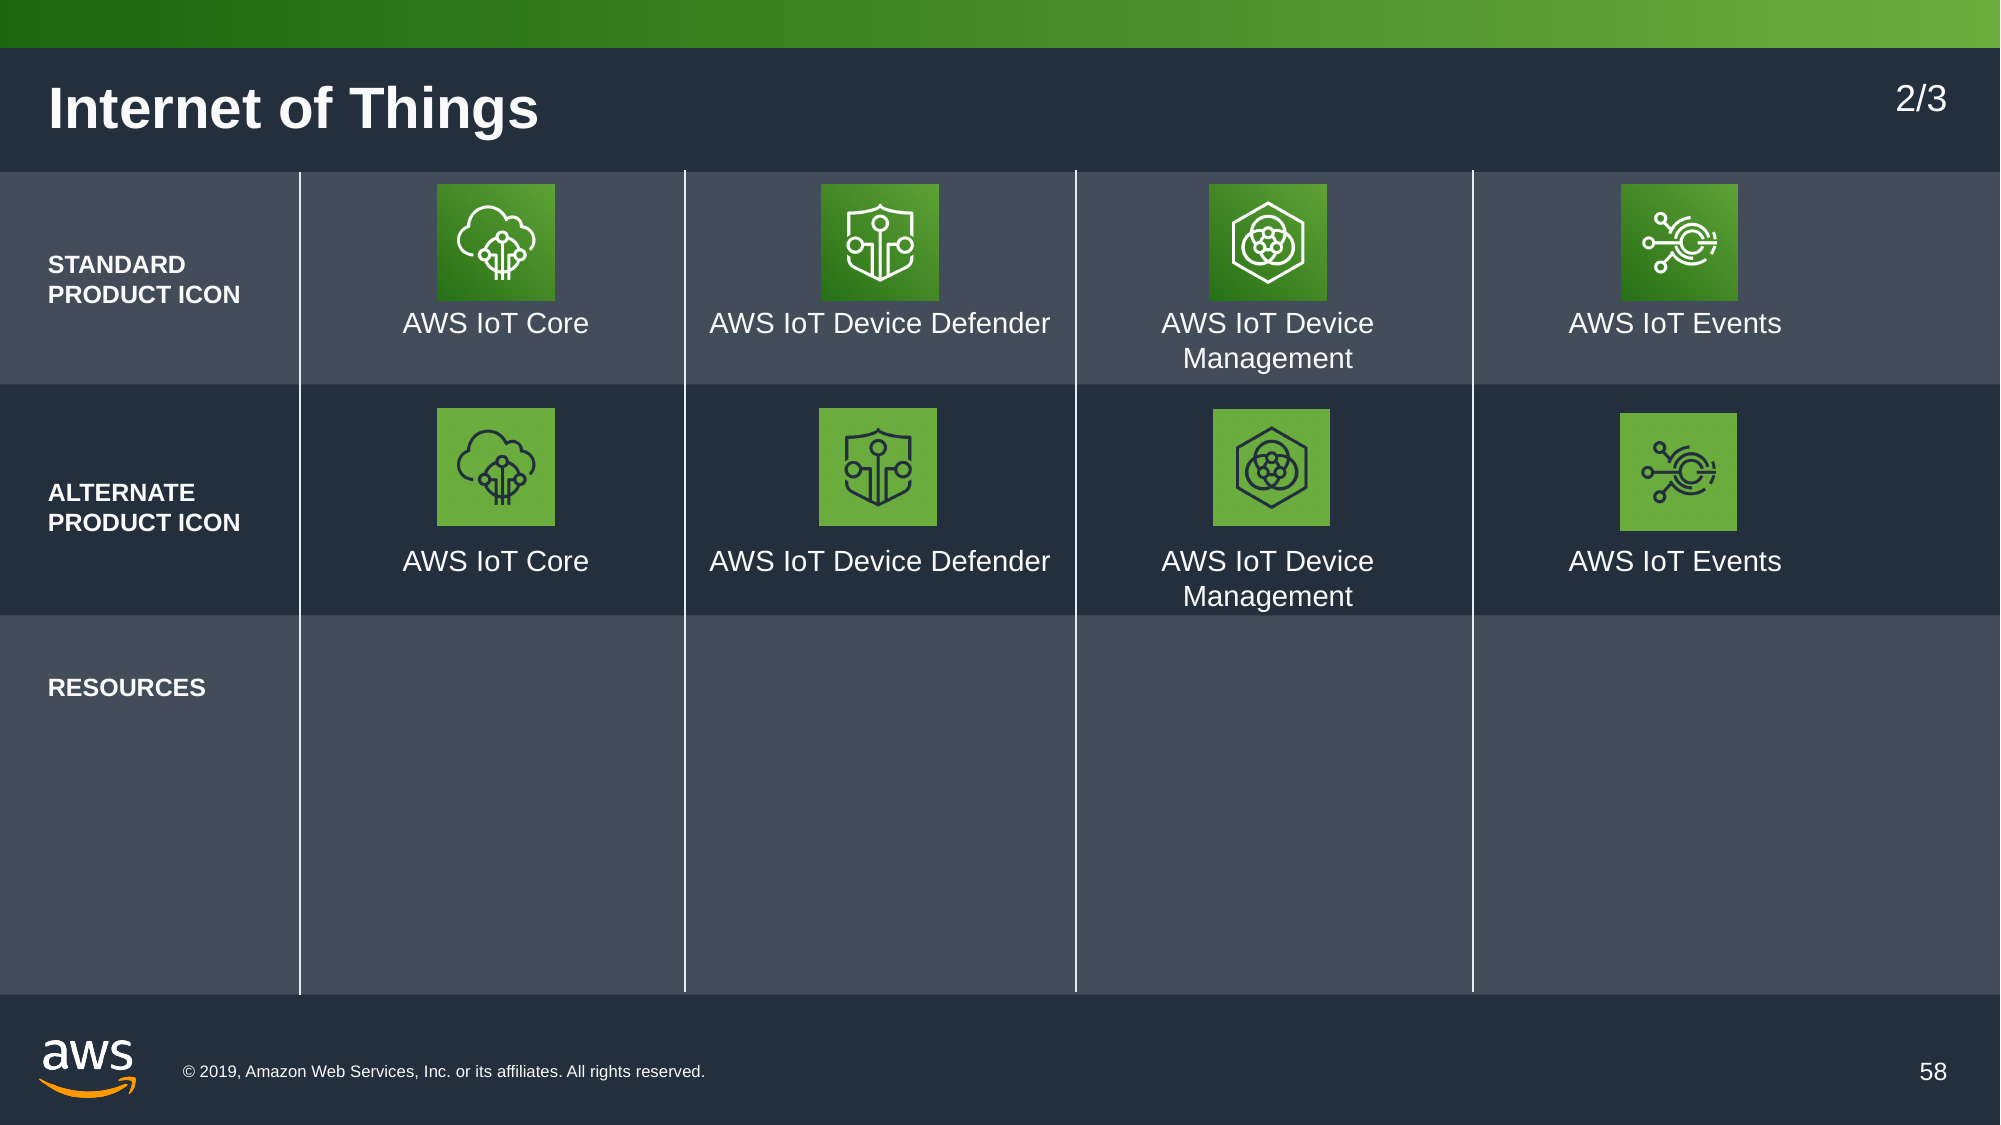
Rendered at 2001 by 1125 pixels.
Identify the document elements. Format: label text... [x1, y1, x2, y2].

picture [437, 408, 555, 526]
picture [39, 1040, 136, 1098]
picture [1621, 183, 1738, 301]
text_box AWS IoT Device Defender [691, 535, 1069, 585]
title Internet of Things [33, 64, 1105, 156]
picture [437, 183, 555, 301]
picture [1213, 409, 1330, 526]
slide_number 58 [1512, 1040, 1963, 1101]
picture [1209, 183, 1327, 301]
text_box AWS IoT Core [307, 296, 684, 347]
picture [1620, 413, 1737, 531]
picture [819, 408, 937, 526]
text_box AWS IoT Device Management [1079, 296, 1457, 382]
text_box 2/3 [1789, 71, 1963, 148]
text_box AWS IoT Device Defender [691, 296, 1069, 347]
picture [821, 183, 939, 301]
text_box AWS IoT Device Management [1079, 535, 1457, 620]
text_box AWS IoT Events [1490, 296, 1869, 347]
text_box AWS IoT Events [1490, 535, 1869, 585]
text_box AWS IoT Core [307, 535, 684, 585]
